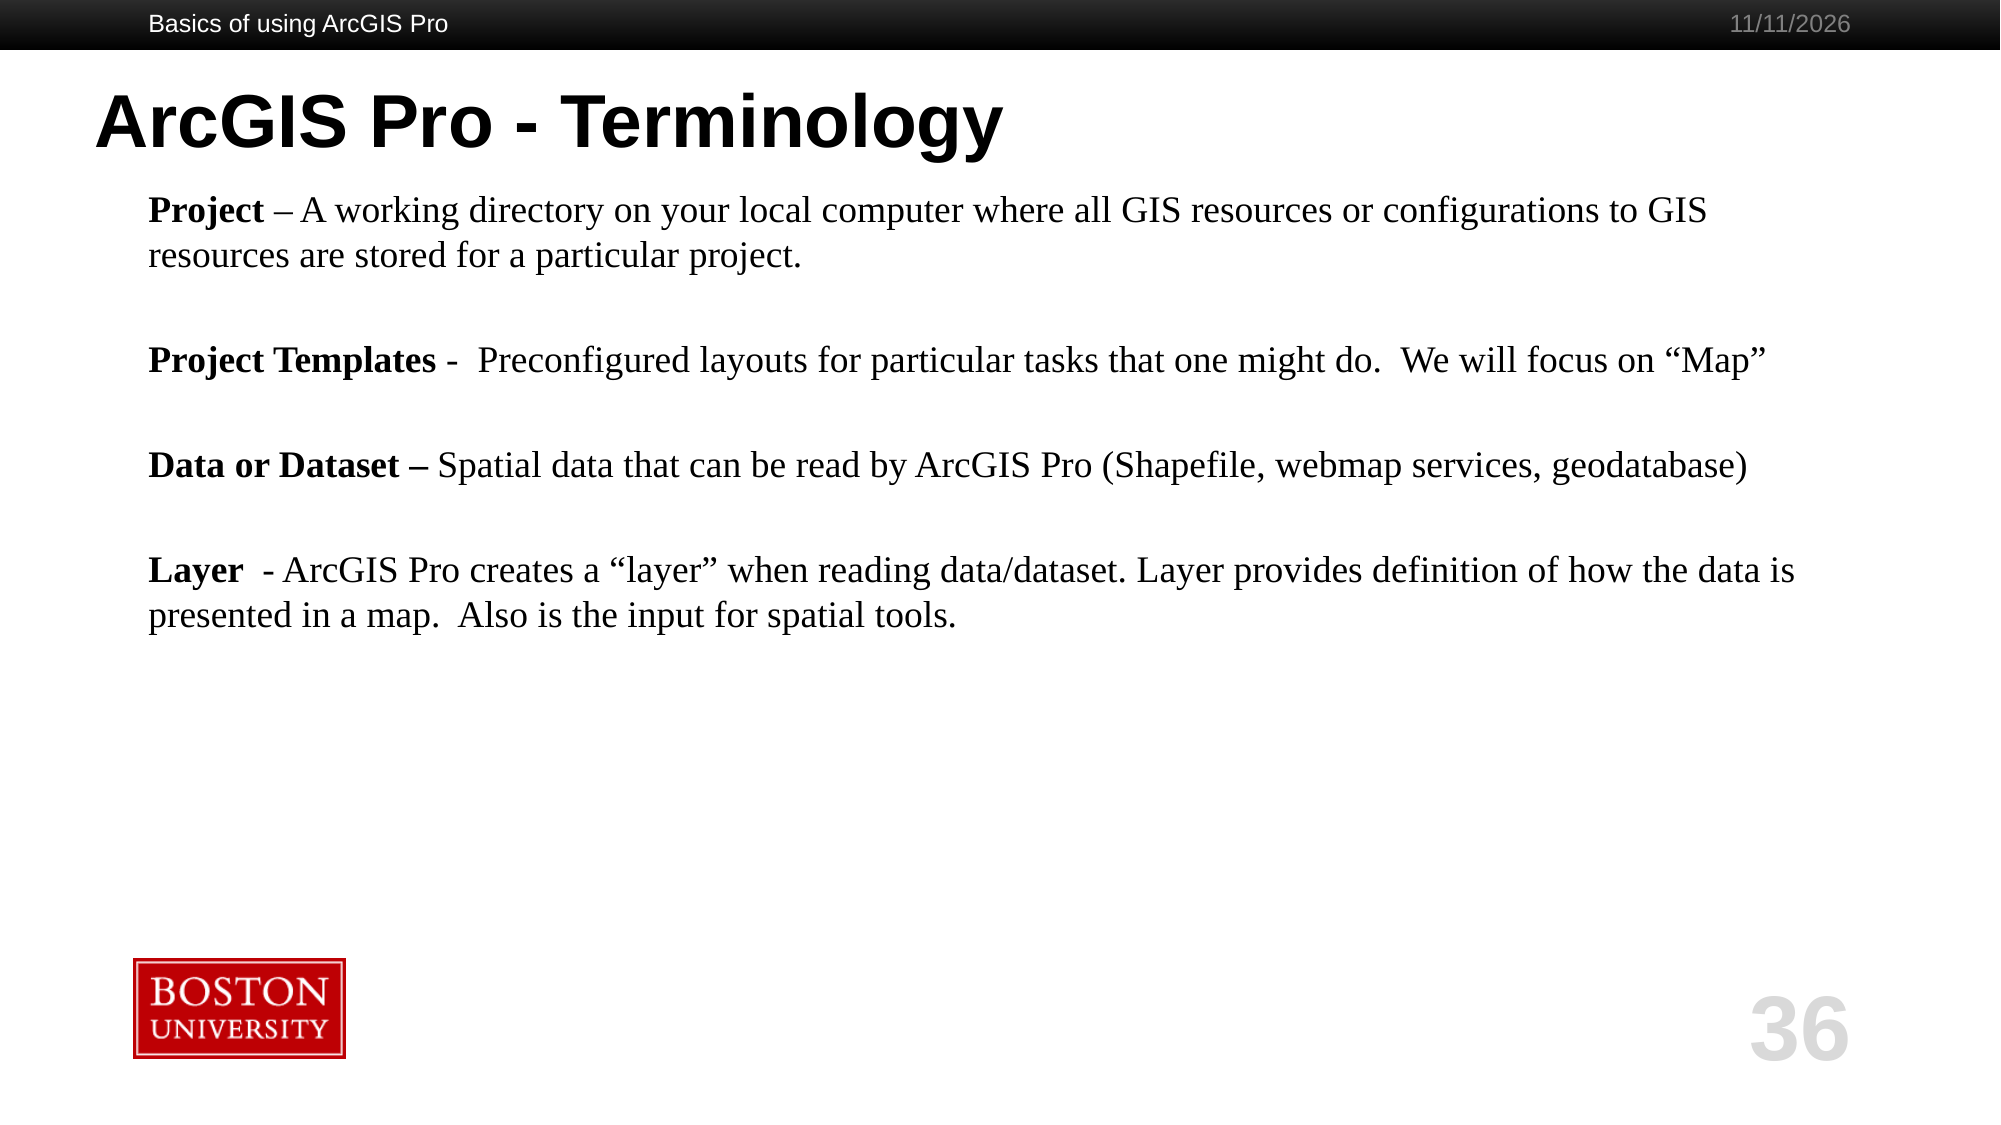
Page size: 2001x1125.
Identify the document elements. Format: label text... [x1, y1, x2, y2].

slide_number 36 [1549, 968, 1867, 1082]
picture [133, 958, 346, 1059]
footer Basics of using ArcGIS Pro [133, 0, 1251, 51]
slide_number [1449, 0, 1867, 51]
list Project – A working directory on your local computer where all GIS resources or configurations to GIS resources are stored for a particular project. Project Templates - Preconfigured layouts for particular tasks that one might do. We will focus on “Map” Data or Dataset – Spatial data that can be read by ArcGIS Pro (Shapefile, webmap services, geodatabase) Layer - ArcGIS Pro creates a “layer” when reading data/dataset. Layer provides definition of how the data is presented in a map. Also is the input for spatial tools. [133, 176, 1867, 815]
title ArcGIS Pro - Terminology [79, 64, 1813, 177]
